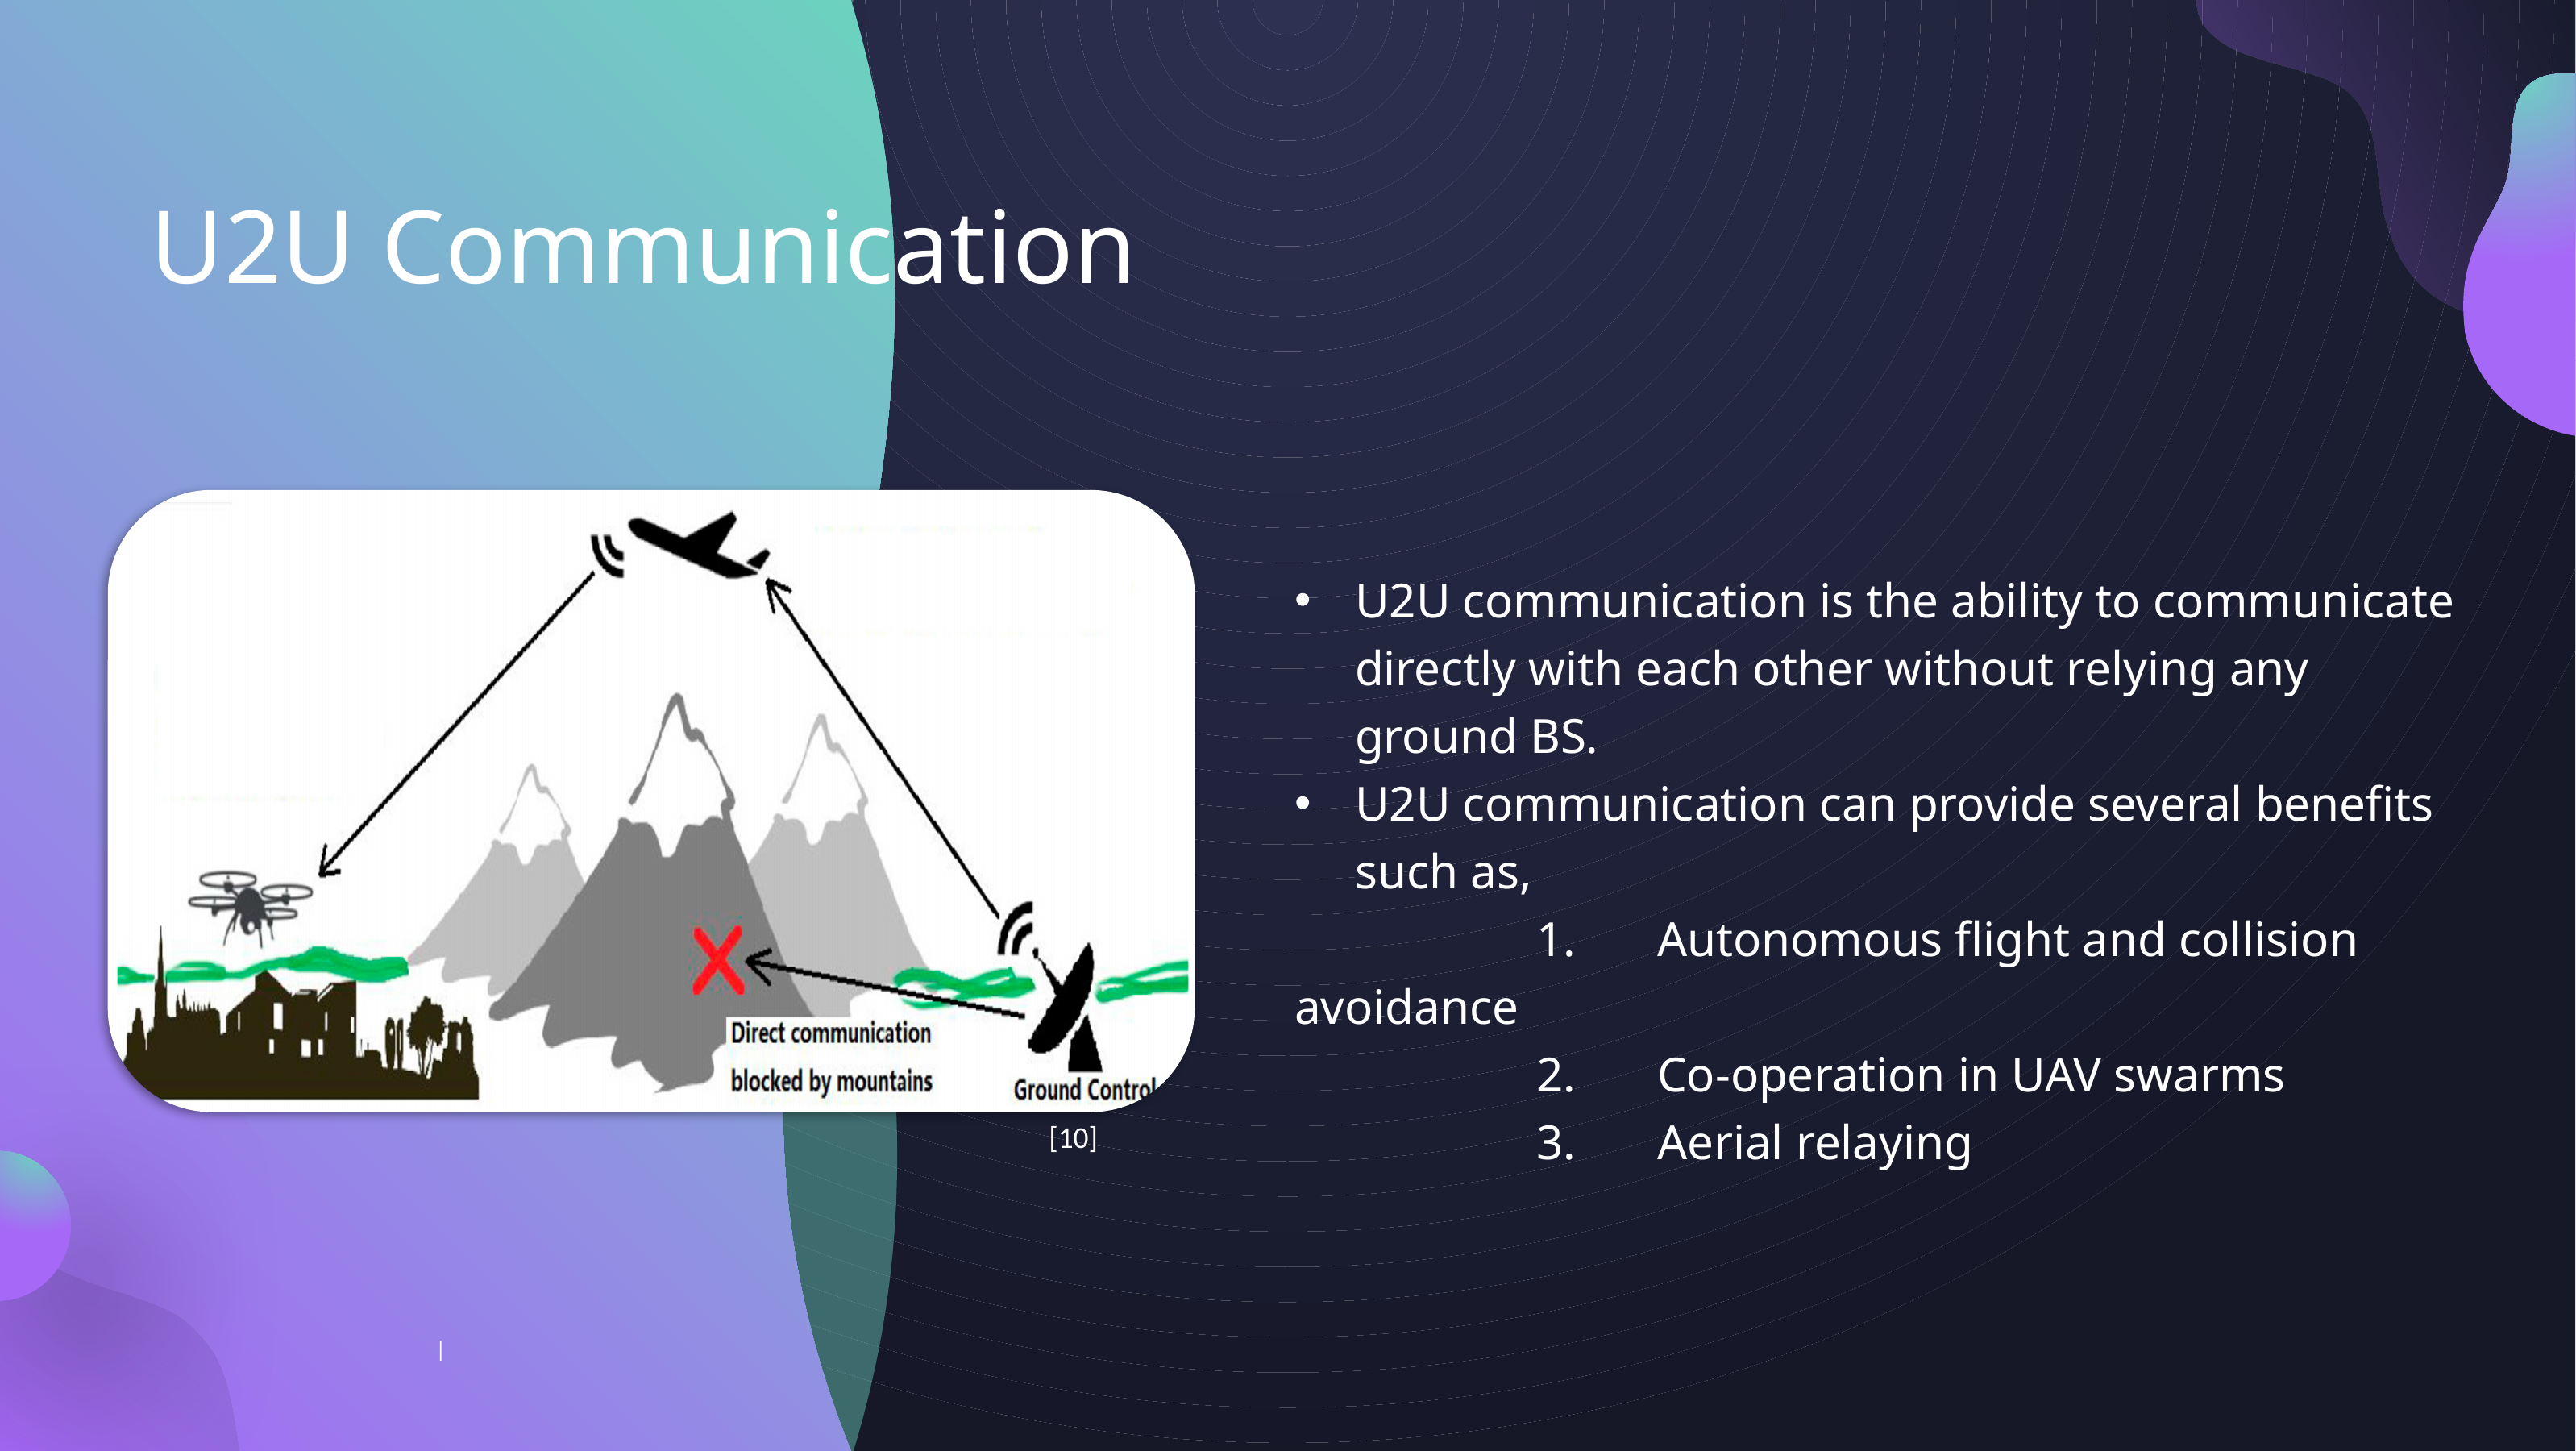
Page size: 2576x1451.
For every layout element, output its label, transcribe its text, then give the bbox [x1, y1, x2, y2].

text_box [10] [1037, 1112, 1118, 1161]
text_box U2U communication is the ability to communicate directly with each other without relying any ground BS. U2U communication can provide several benefits such as, 1. Autonomous flight and collision avoidance 2. Co-operation in UAV swarms 3. Aerial relaying [1282, 554, 2468, 1175]
text_box U2U Communication [138, 176, 1415, 310]
picture [107, 489, 1195, 1112]
